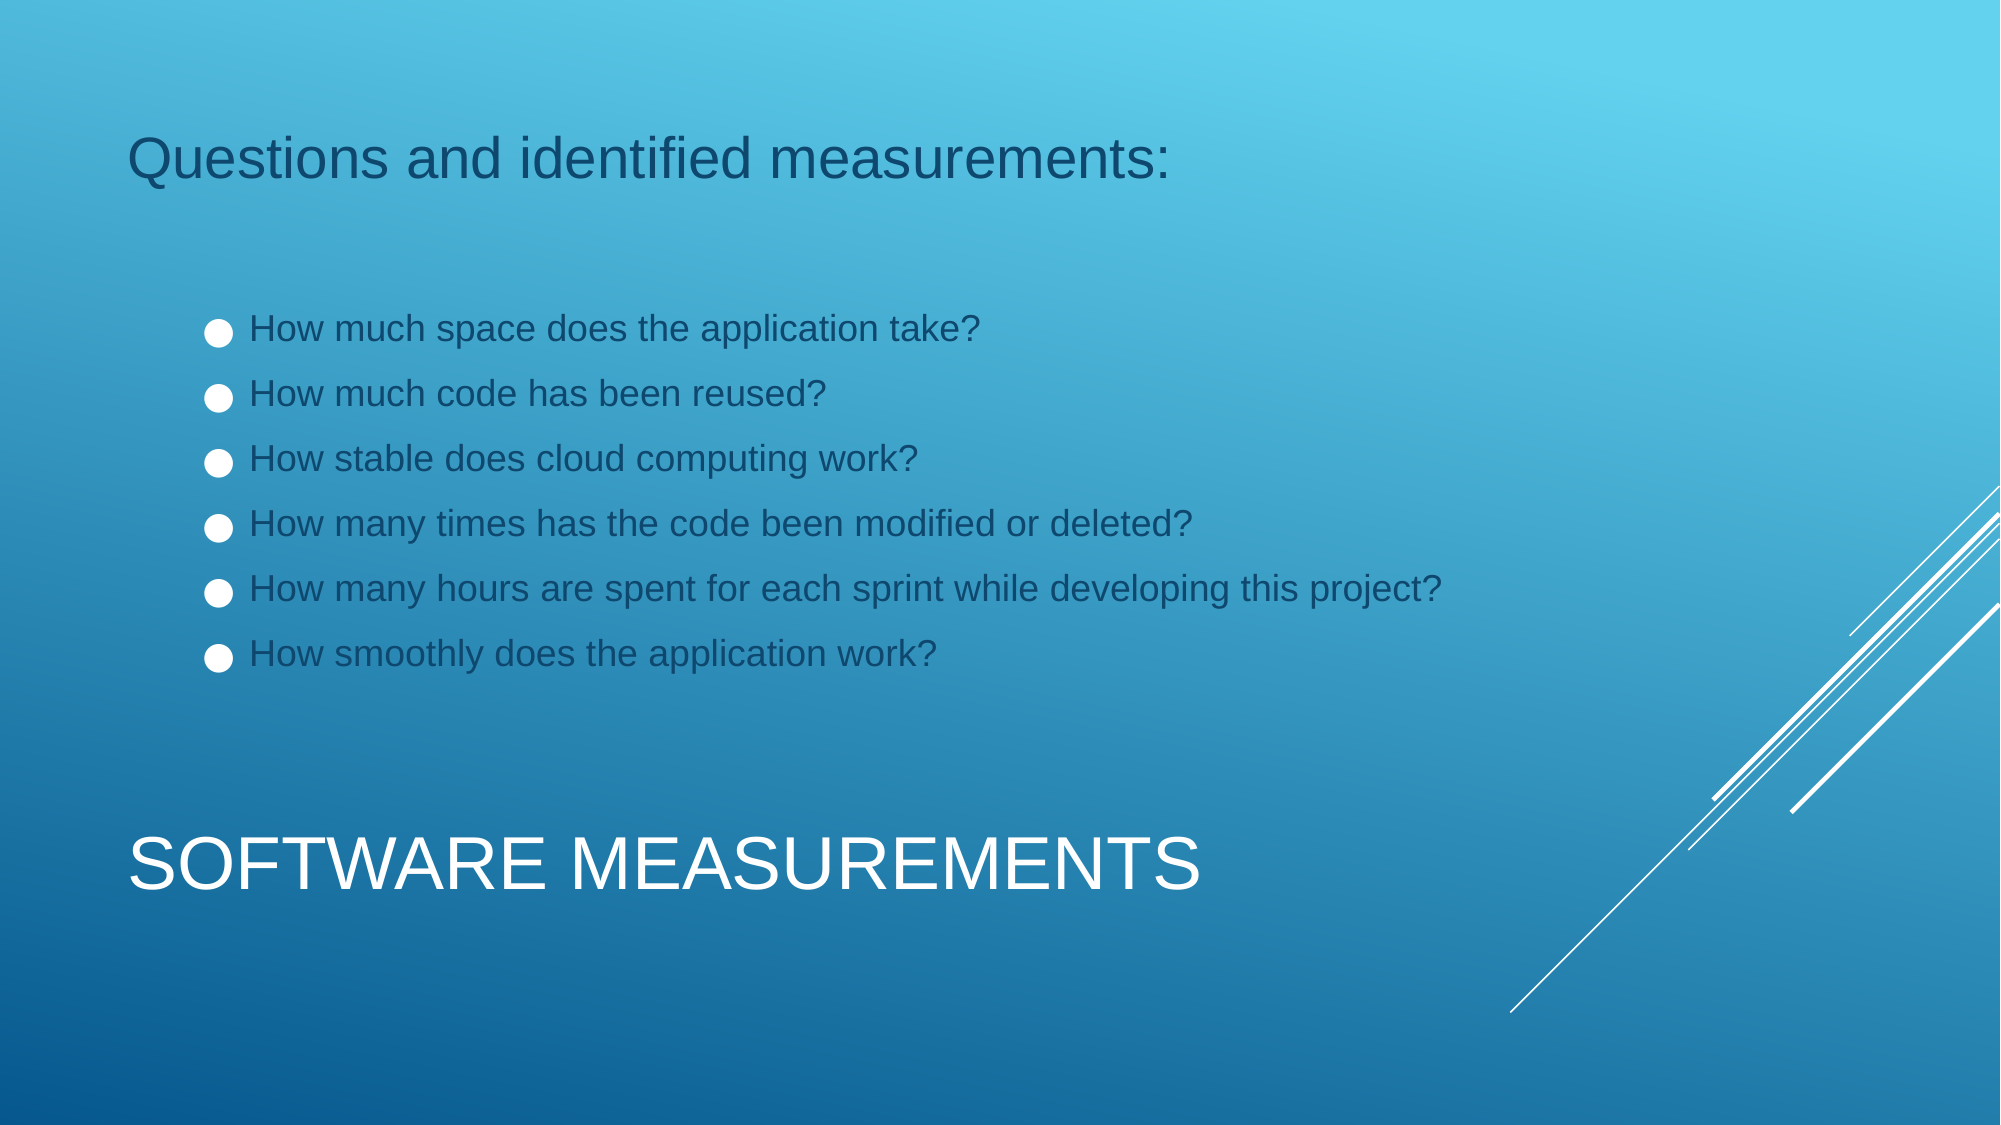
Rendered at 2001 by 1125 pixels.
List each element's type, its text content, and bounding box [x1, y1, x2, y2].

list Questions and identified measurements: How much space does the application take? How much code has been reused? How stable does cloud computing work? How many times has the code been modified or deleted? How many hours are spent for each sprint while developing this project? How smoothly does the application work? [112, 112, 1513, 706]
title SOFTWARE MEASUREMENTS [112, 736, 1513, 984]
